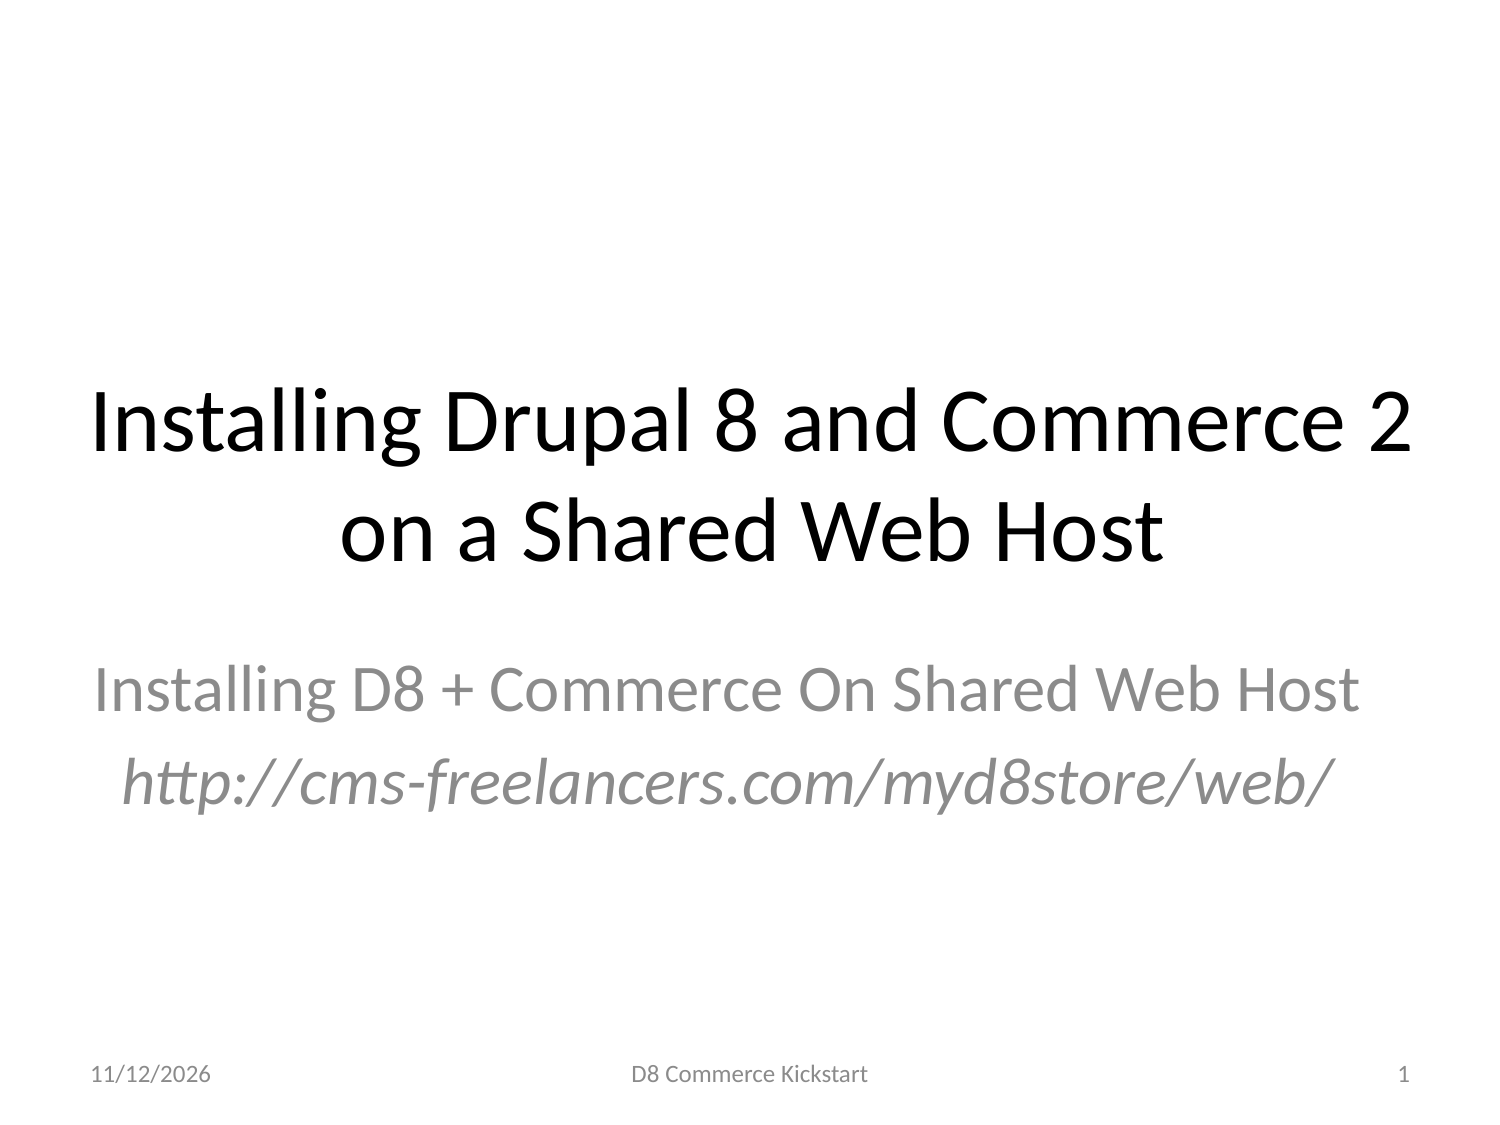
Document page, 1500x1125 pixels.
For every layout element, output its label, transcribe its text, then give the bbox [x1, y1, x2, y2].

slide_number 1 [1074, 1042, 1425, 1103]
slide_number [75, 1042, 425, 1103]
subtitle Installing D8 + Commerce On Shared Web Host http://cms-freelancers.com/myd8store/web/ [75, 637, 1381, 925]
footer D8 Commerce Kickstart [512, 1042, 988, 1103]
title Installing Drupal 8 and Commerce 2 on a Shared Web Host [17, 349, 1488, 591]
